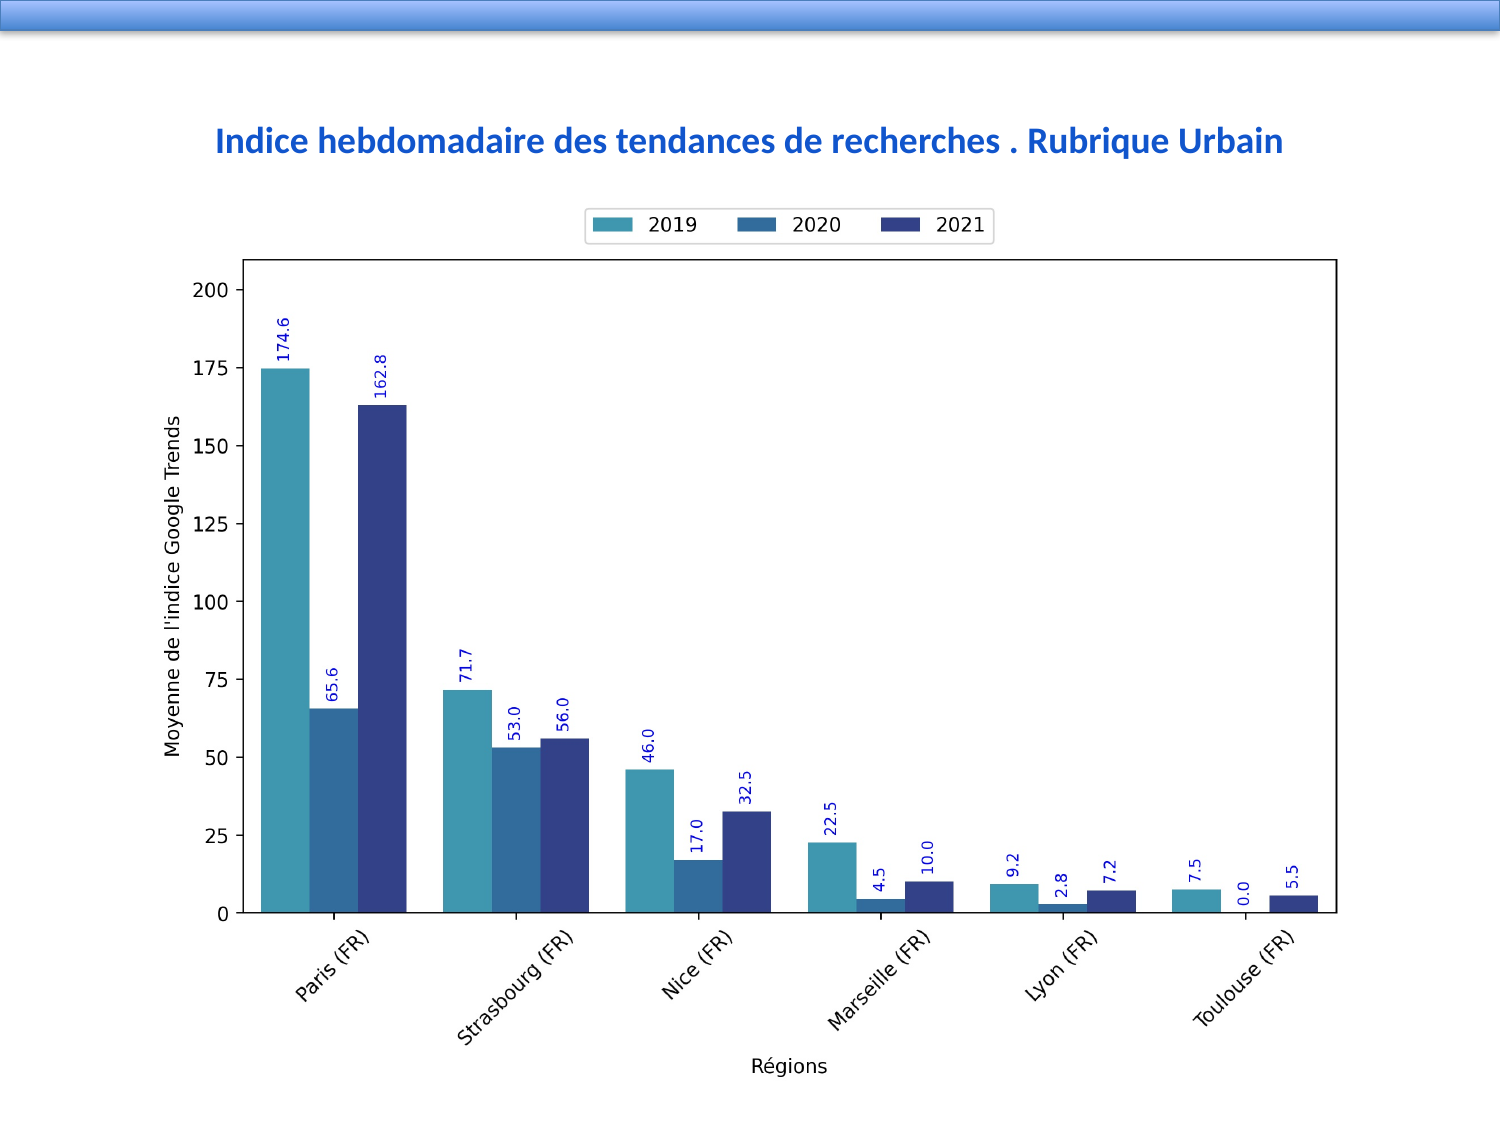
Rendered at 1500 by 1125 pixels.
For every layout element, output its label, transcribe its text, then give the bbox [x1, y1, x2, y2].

title Indice hebdomadaire des tendances de recherches . Rubrique Urbain [75, 45, 1425, 233]
picture [149, 194, 1351, 1091]
text_box [0, 0, 1500, 31]
